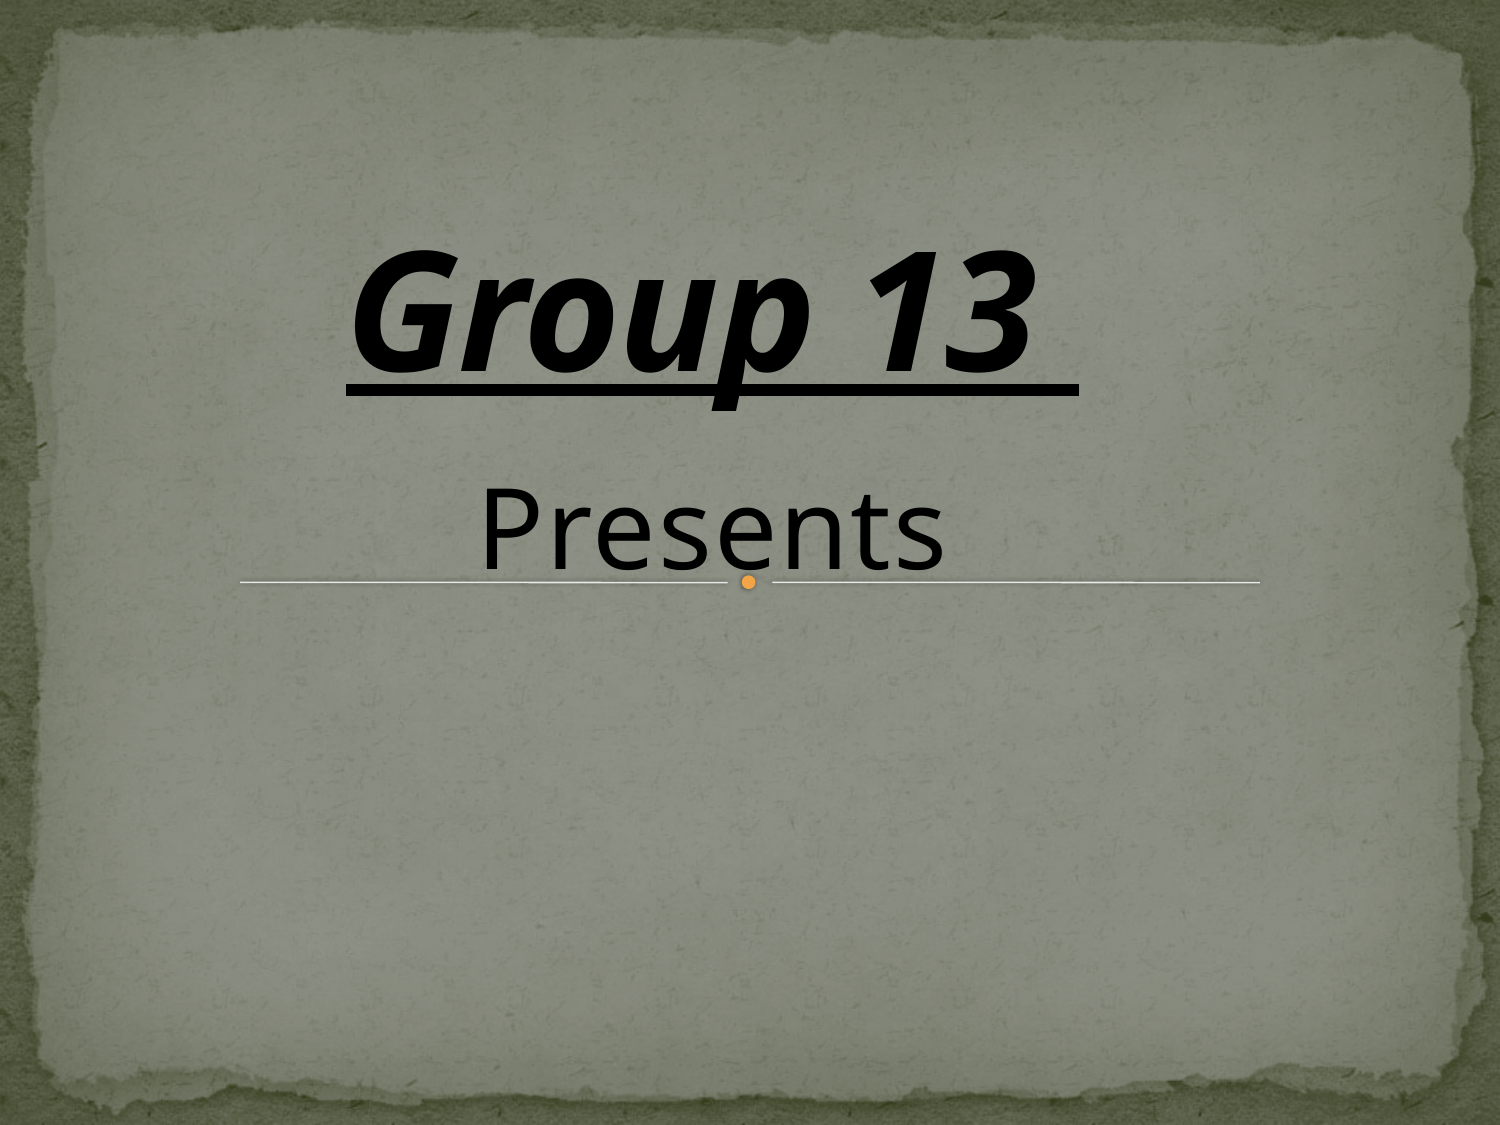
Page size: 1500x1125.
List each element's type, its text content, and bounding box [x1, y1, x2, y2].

subtitle Presents [187, 450, 1238, 738]
title Group 13 [0, 87, 1425, 413]
